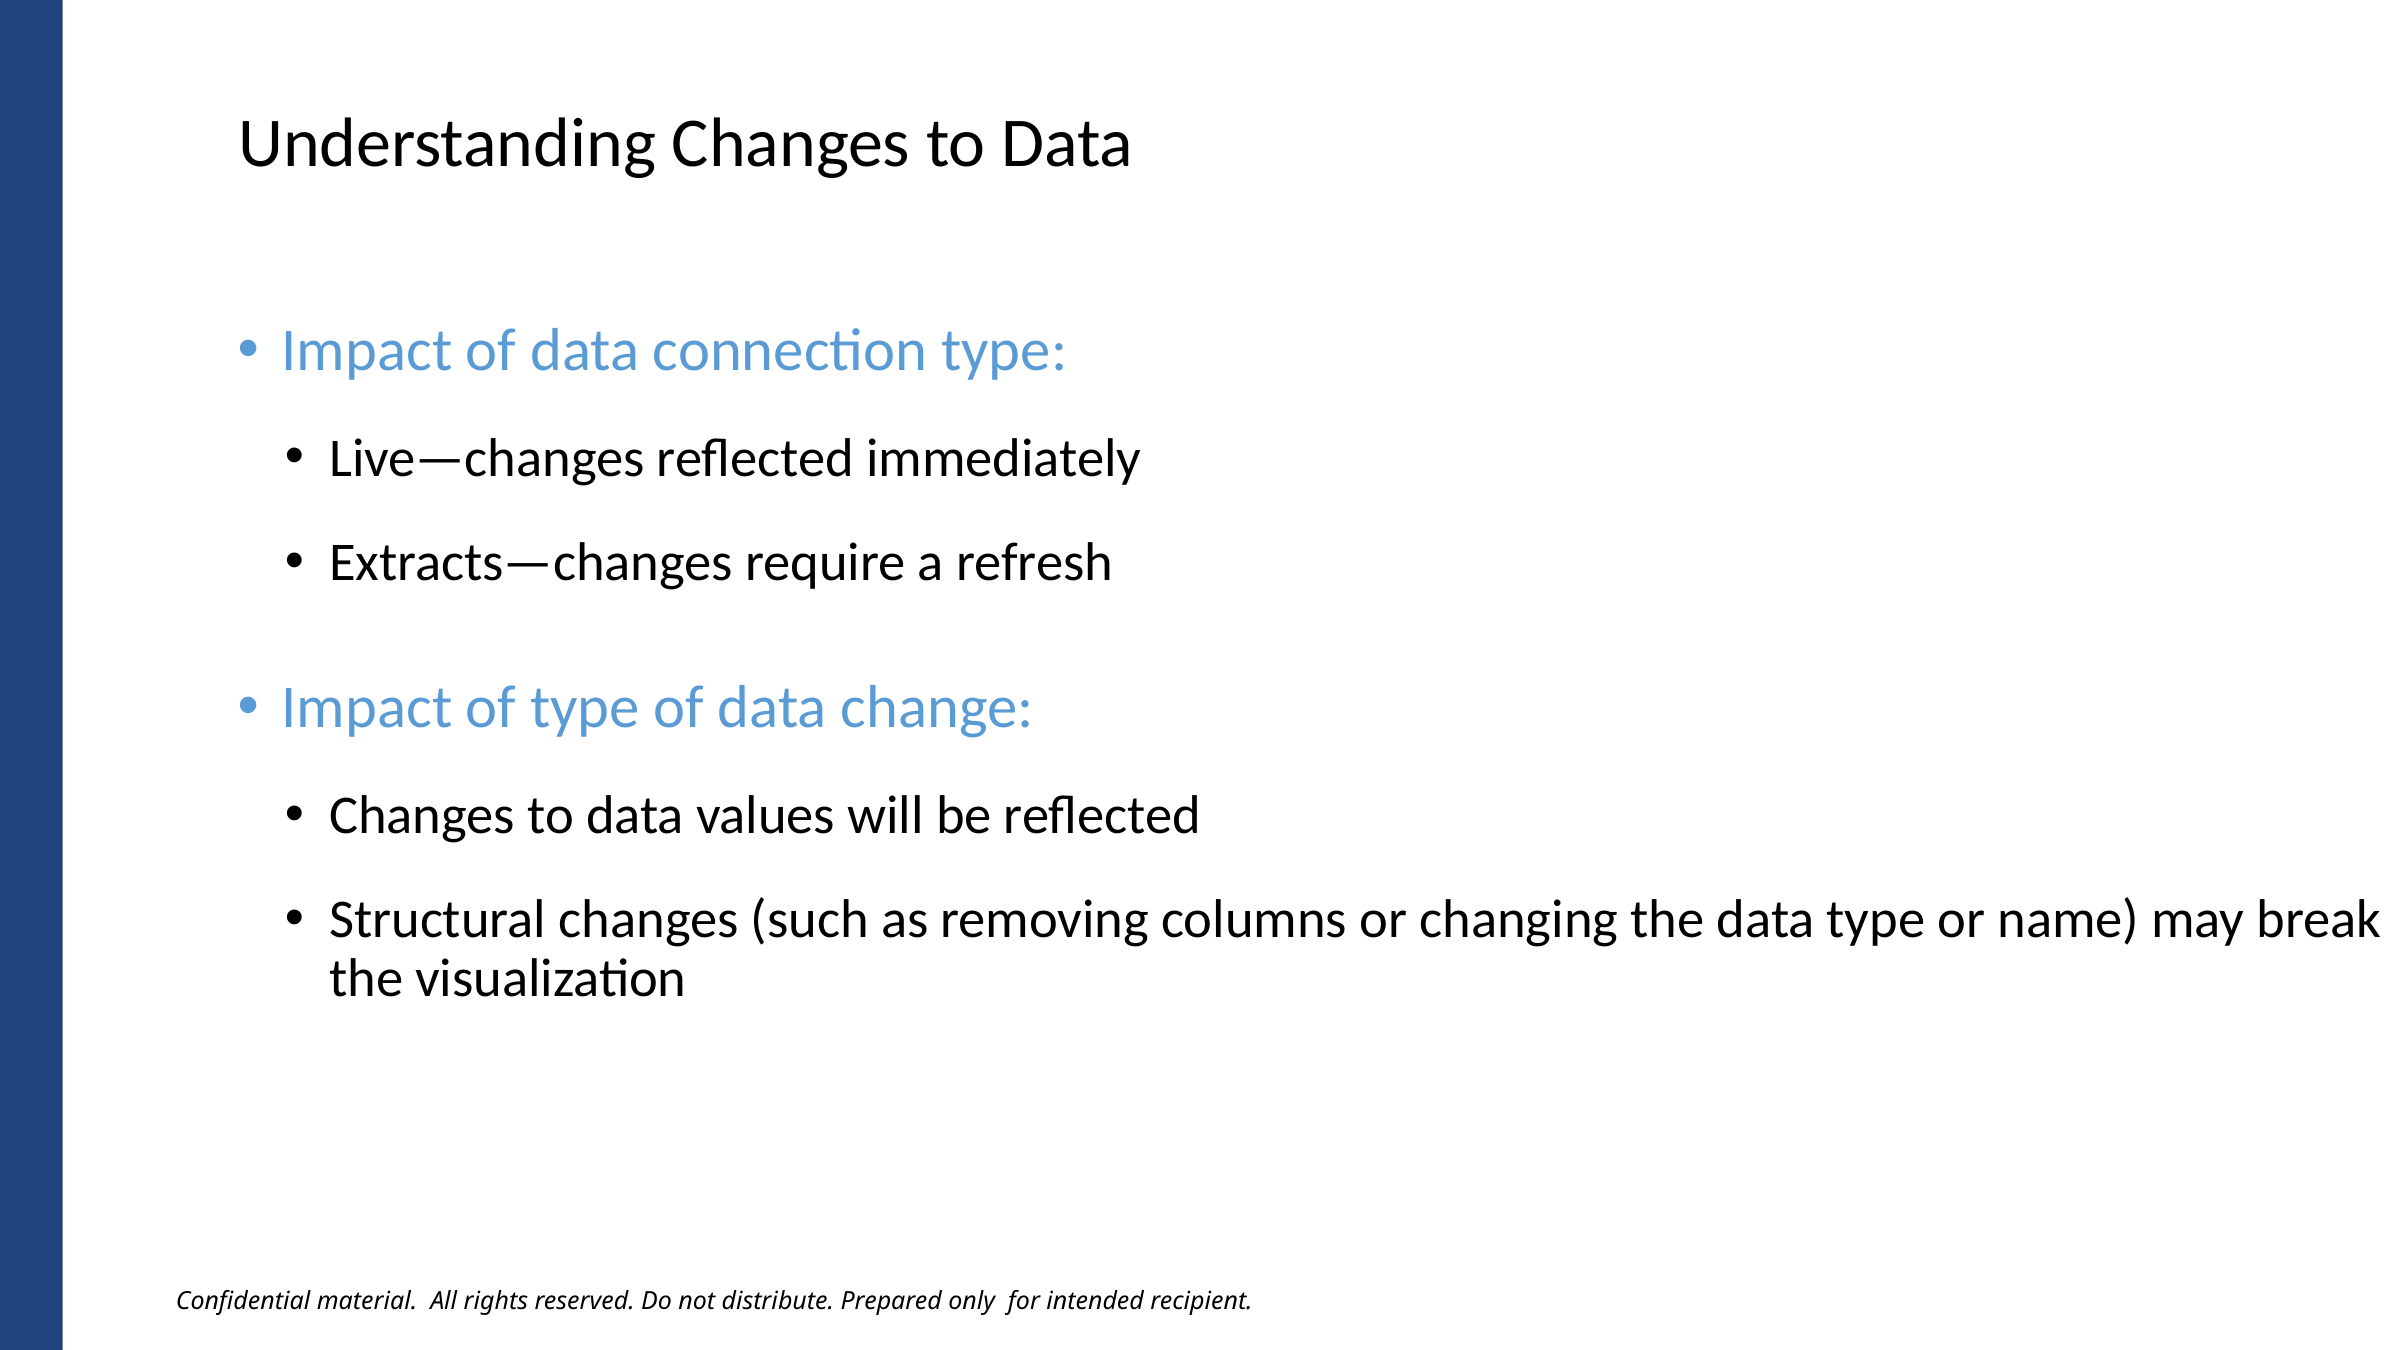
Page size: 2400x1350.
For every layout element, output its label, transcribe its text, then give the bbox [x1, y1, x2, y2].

list Impact of data connection type: Live—changes reflected immediately Extracts—changes require a refresh Impact of type of data change: Changes to data values will be reflected Structural changes (such as removing columns or changing the data type or name) may break the visualization [222, 310, 2400, 1019]
list Understanding Changes to Data [223, 98, 2400, 193]
